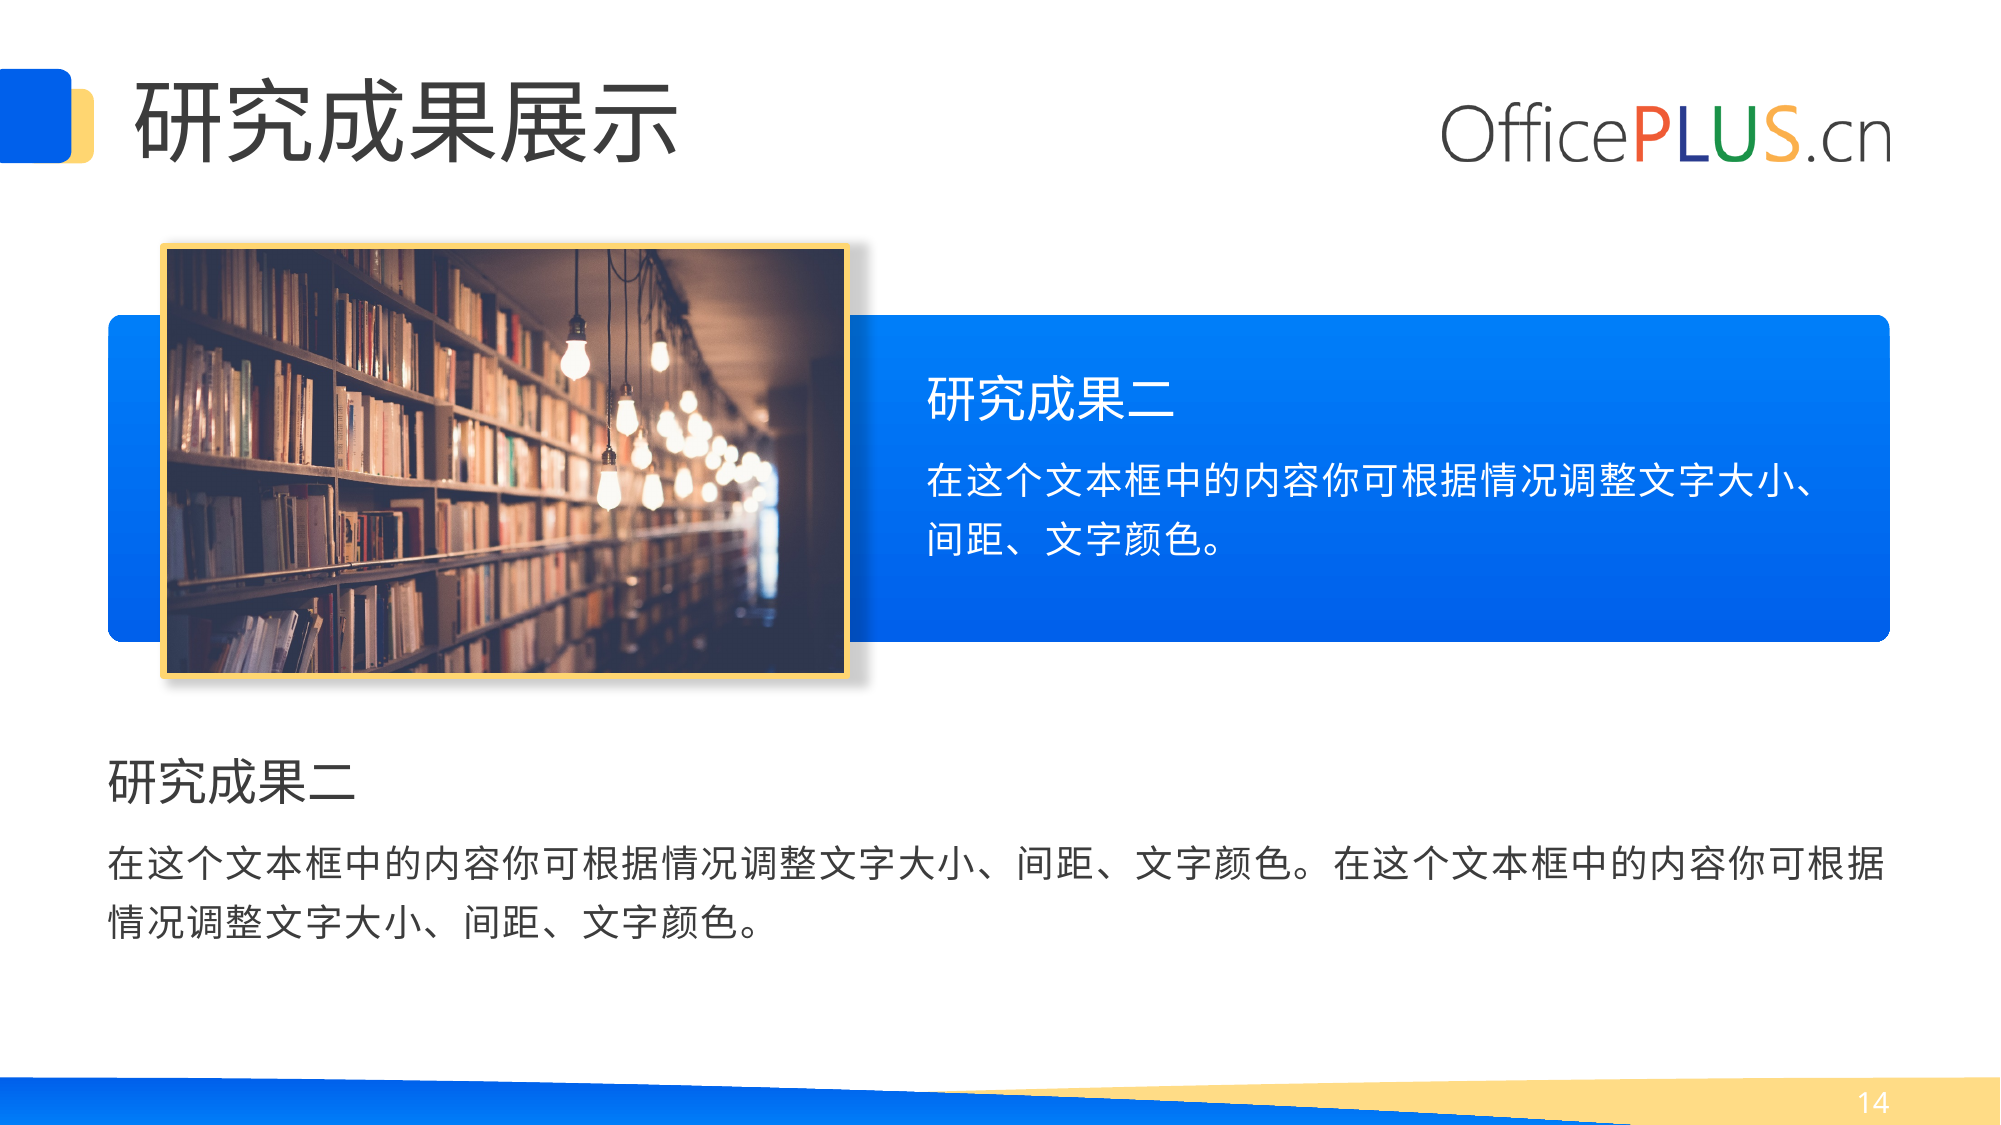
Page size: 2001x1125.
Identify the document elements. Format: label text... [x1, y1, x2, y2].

text_box 在这个文本框中的内容你可根据情况调整文字大小、间距、文字颜色。在这个文本框中的内容你可根据情况调整文字大小、间距、文字颜色。 [92, 819, 1910, 1006]
text_box 研究成果展示 [132, 71, 1280, 180]
text_box 研究成果二 [912, 360, 1819, 436]
text_box [875, 314, 1890, 642]
text_box [108, 314, 160, 642]
text_box 研究成果二 [92, 743, 1890, 819]
picture [1442, 102, 1890, 162]
picture [166, 249, 844, 673]
text_box 在这个文本框中的内容你可根据情况调整文字大小、间距、文字颜色。 [912, 436, 1819, 564]
